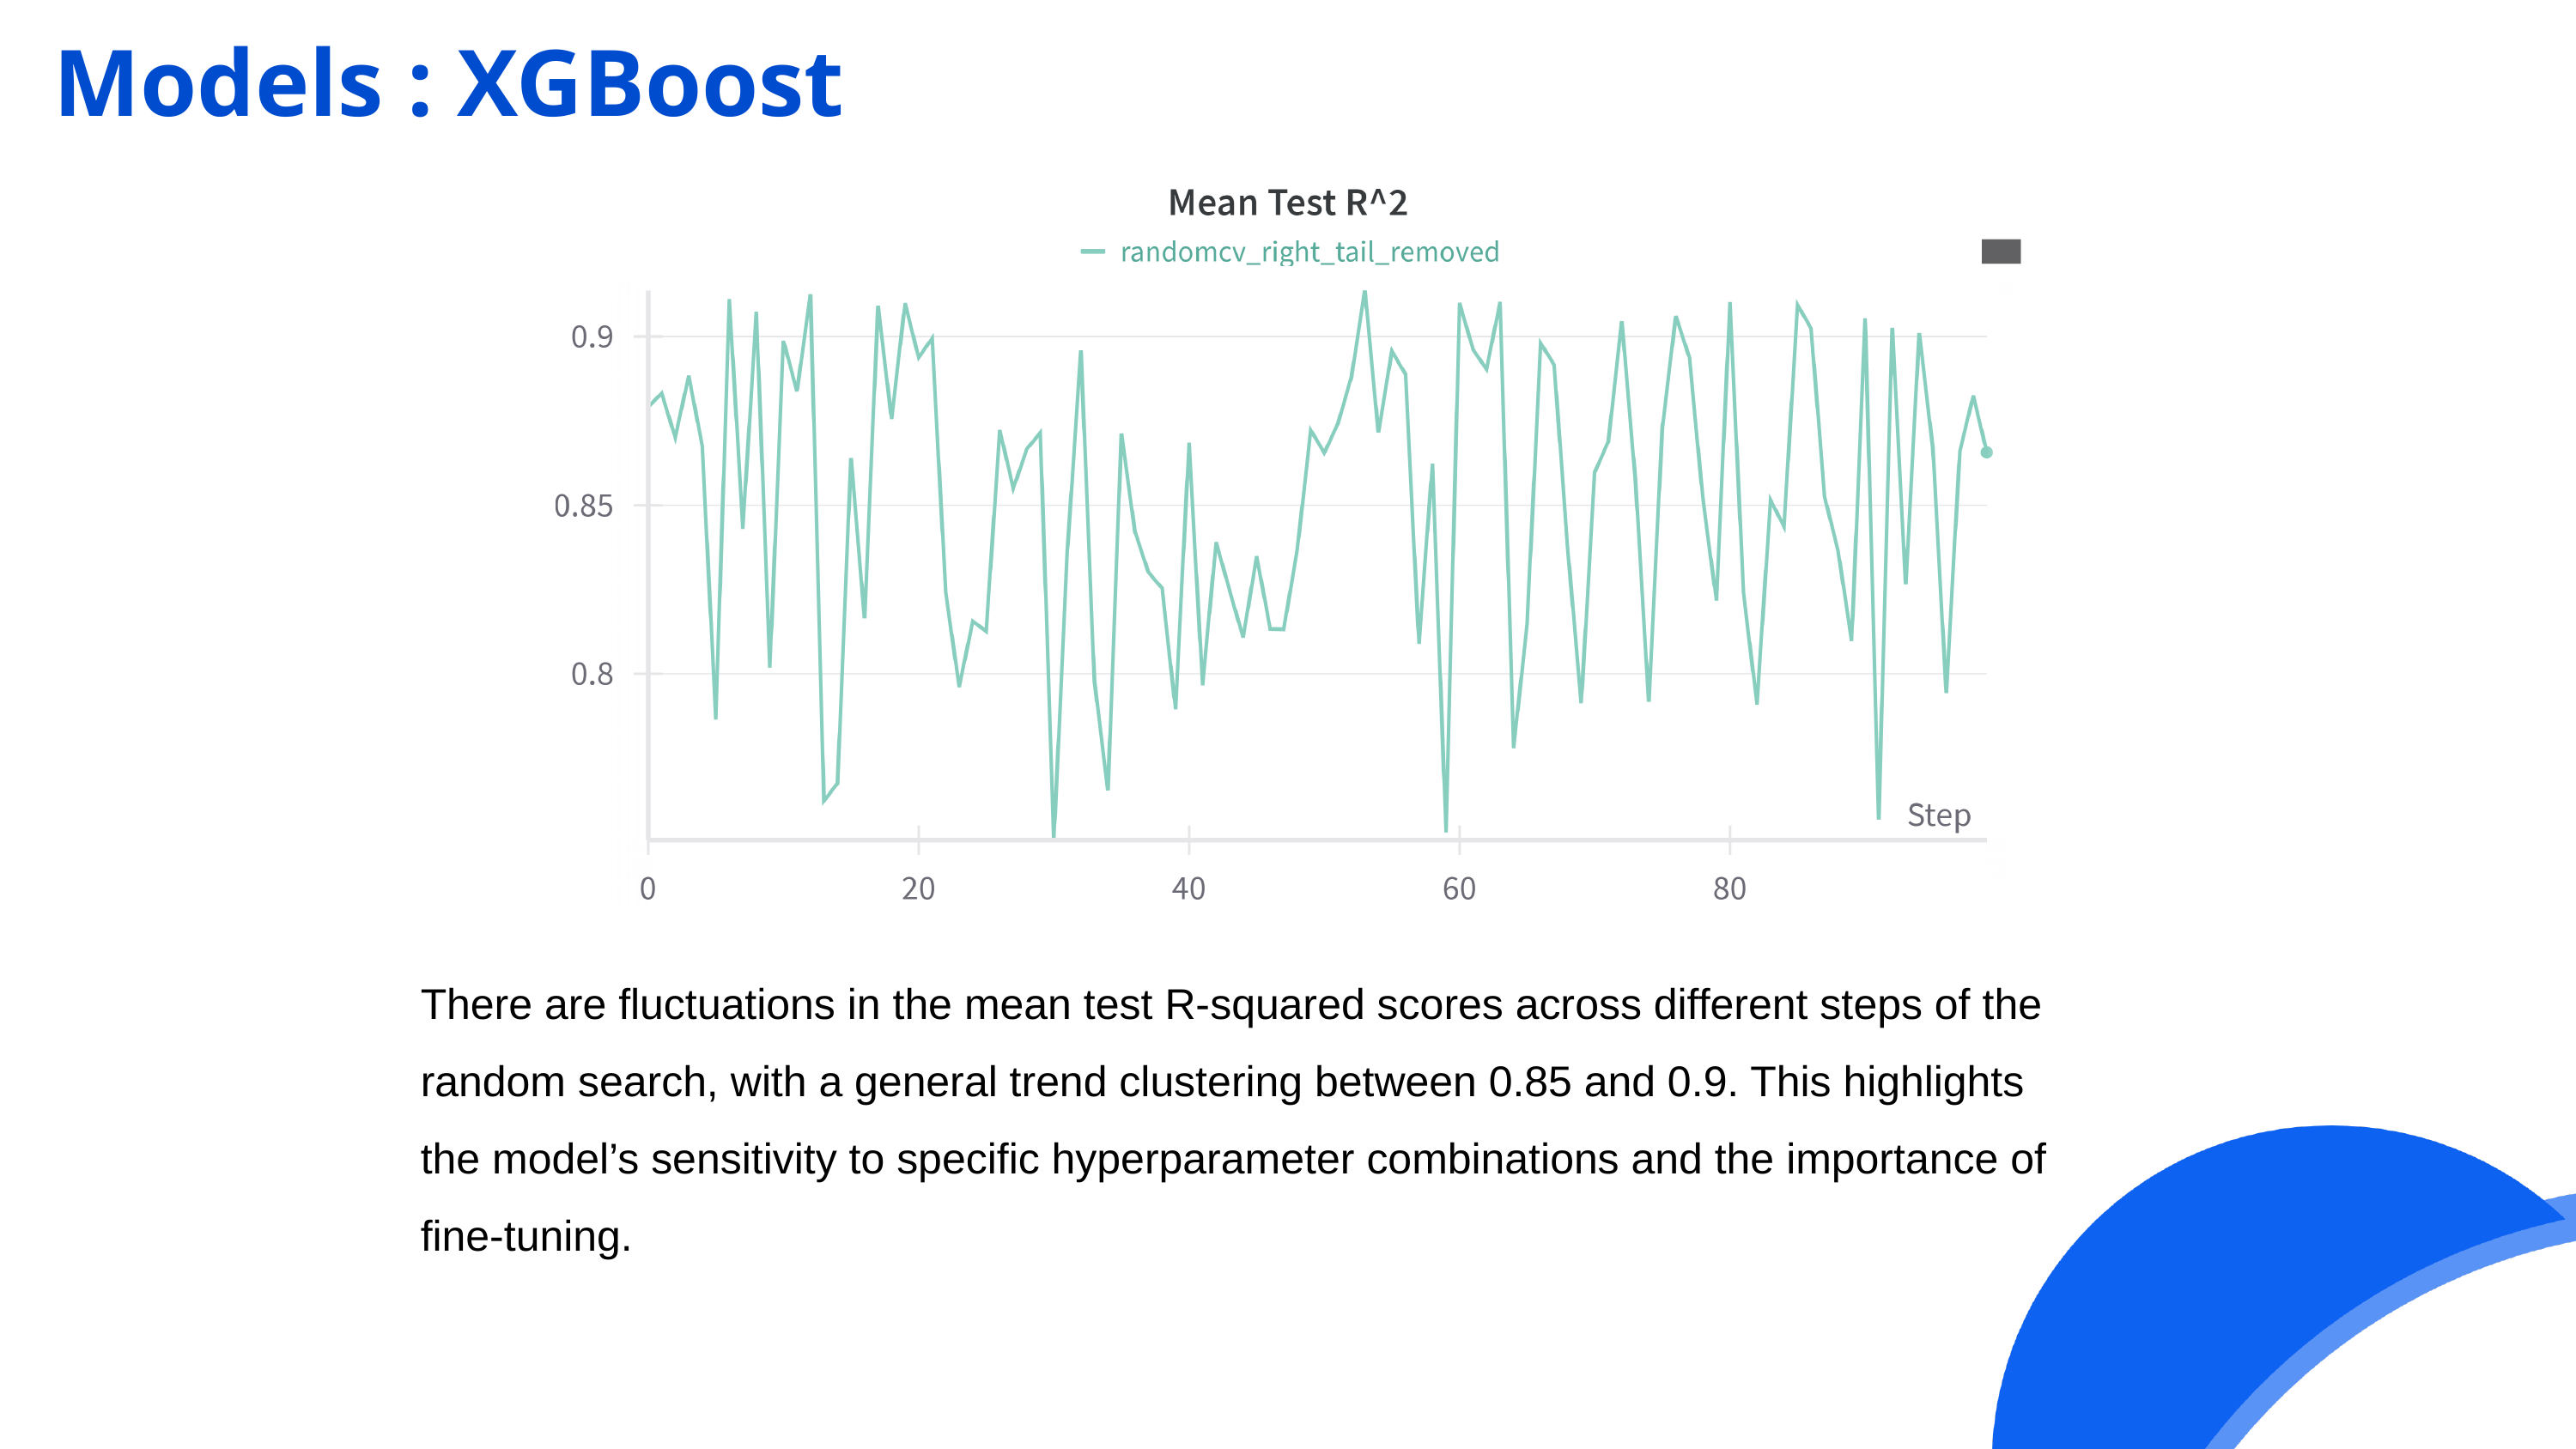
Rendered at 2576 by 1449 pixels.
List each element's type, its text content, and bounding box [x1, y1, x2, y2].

text_box [1883, 1067, 2576, 1449]
text_box Models : XGBoost [53, 37, 1868, 135]
text_box There are fluctuations in the mean test R-squared scores across different steps of the random search, with a general trend clustering between 0.85 and 0.9. This highlights the model’s sensitivity to specific hyperparameter combinations and the importance of fine-tuning. [407, 944, 2254, 1267]
picture [516, 134, 2060, 945]
